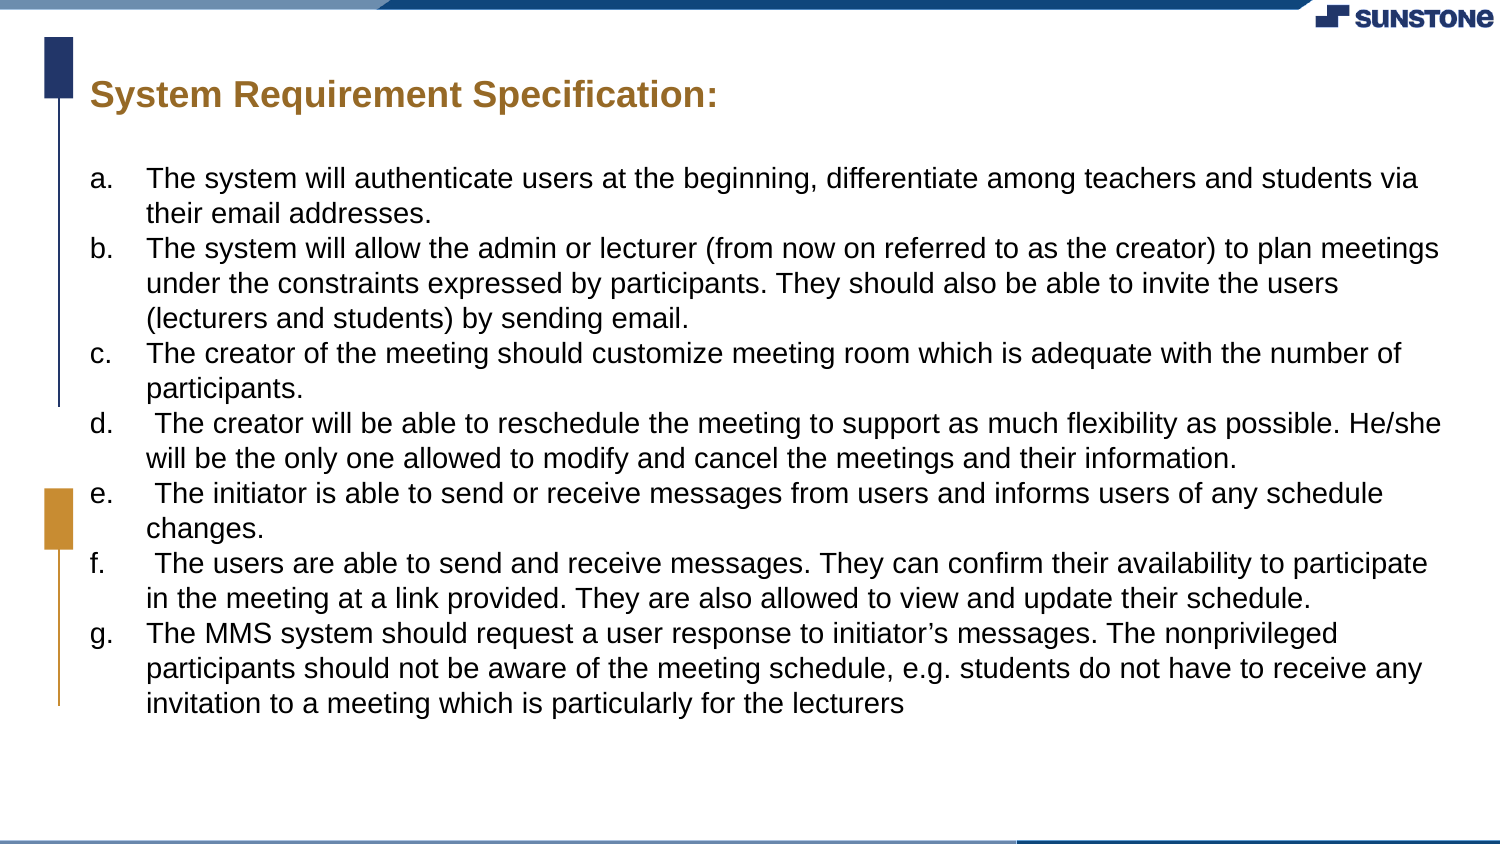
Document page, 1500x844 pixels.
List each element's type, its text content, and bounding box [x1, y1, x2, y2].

picture [0, 0, 1500, 844]
text_box System Requirement Specification: The system will authenticate users at the beginning, differentiate among teachers and students via their email addresses. The system will allow the admin or lecturer (from now on referred to as the creator) to plan meetings under the constraints expressed by participants. They should also be able to invite the users (lecturers and students) by sending email. The creator of the meeting should customize meeting room which is adequate with the number of participants. The creator will be able to reschedule the meeting to support as much flexibility as possible. He/she will be the only one allowed to modify and cancel the meetings and their information. The initiator is able to send or receive messages from users and informs users of any schedule changes. The users are able to send and receive messages. They can confirm their availability to participate in the meeting at a link provided. They are also allowed to view and update their schedule. The MMS system should request a user response to initiator’s messages. The nonprivileged participants should not be aware of the meeting schedule, e.g. students do not have to receive any invitation to a meeting which is particularly for the lecturers [75, 62, 1460, 727]
